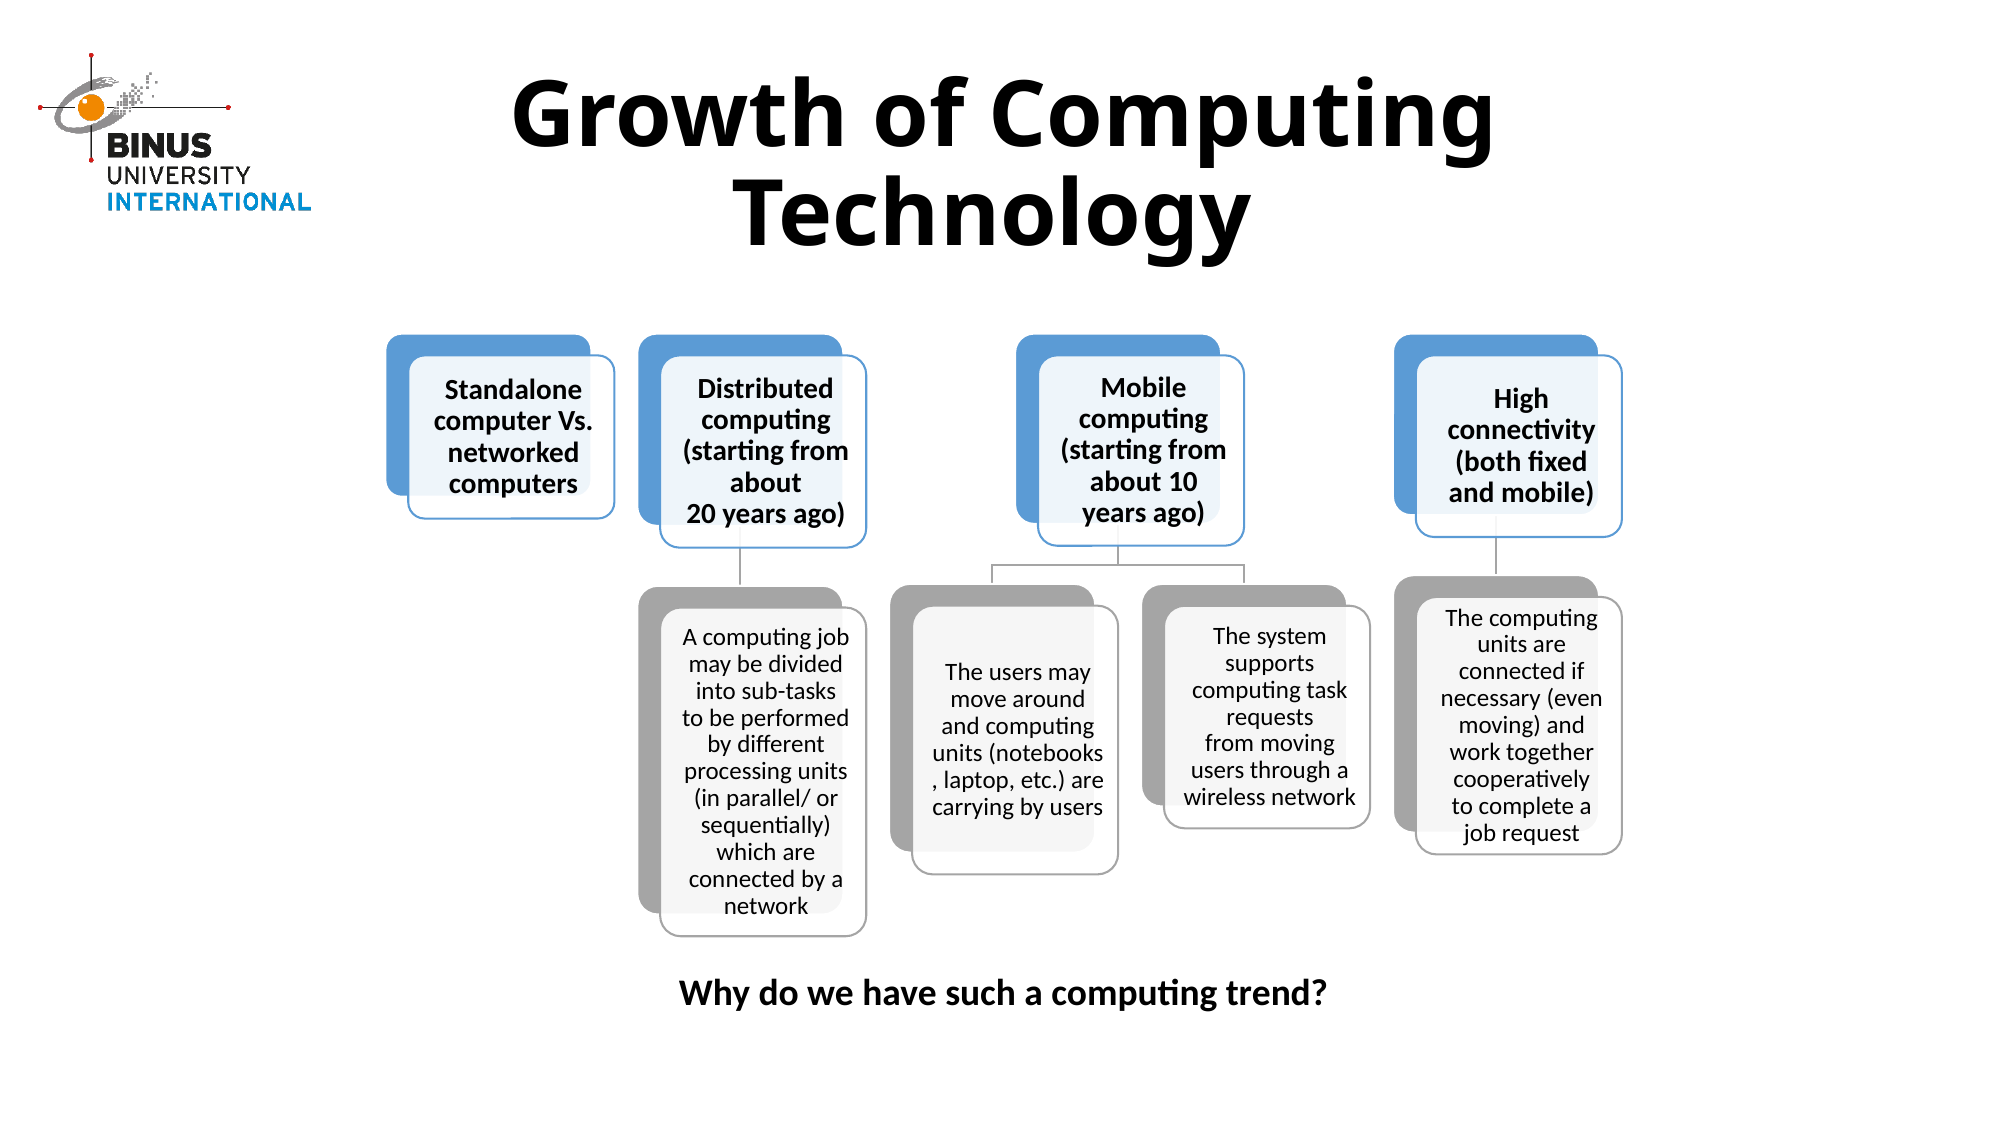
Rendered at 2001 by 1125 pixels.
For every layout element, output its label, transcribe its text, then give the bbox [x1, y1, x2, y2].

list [384, 304, 1623, 966]
picture [0, 0, 348, 269]
title Growth of Computing Technology [384, 47, 1623, 285]
text_box Why do we have such a computing trend? [663, 966, 1344, 1021]
